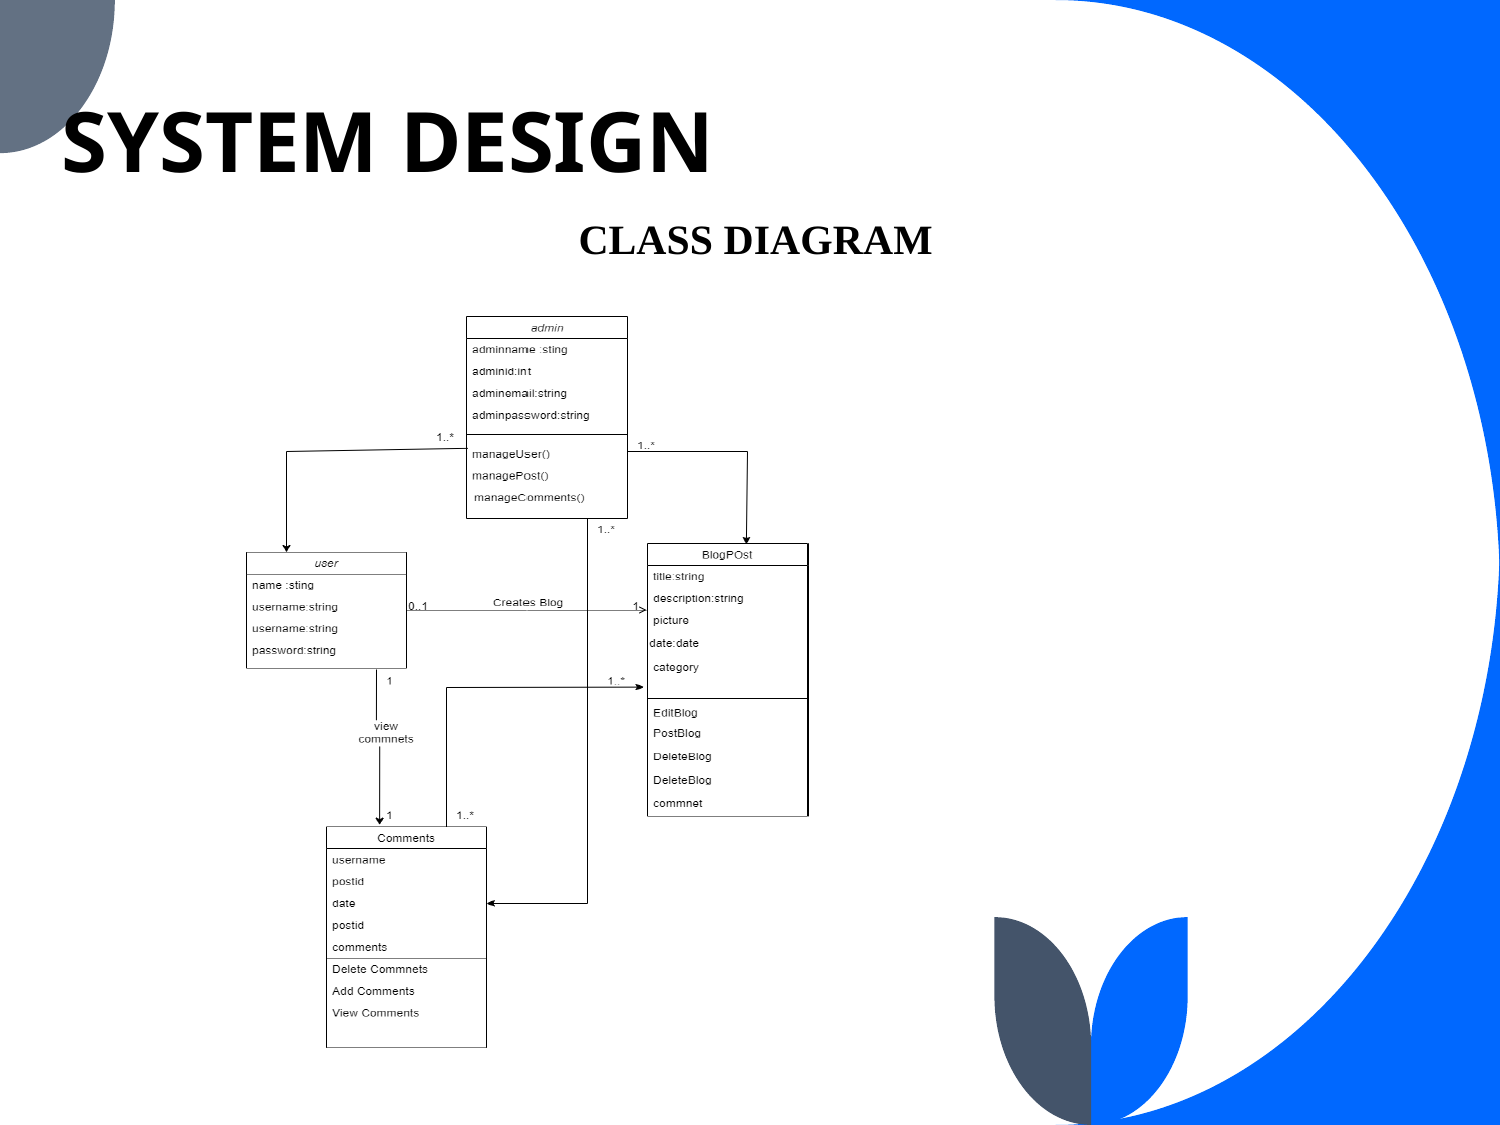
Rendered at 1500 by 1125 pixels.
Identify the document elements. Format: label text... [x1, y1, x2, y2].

picture [246, 316, 809, 1048]
title SYSTEM DESIGN [46, 58, 1477, 198]
list CLASS DIAGRAM [105, 210, 1407, 1043]
